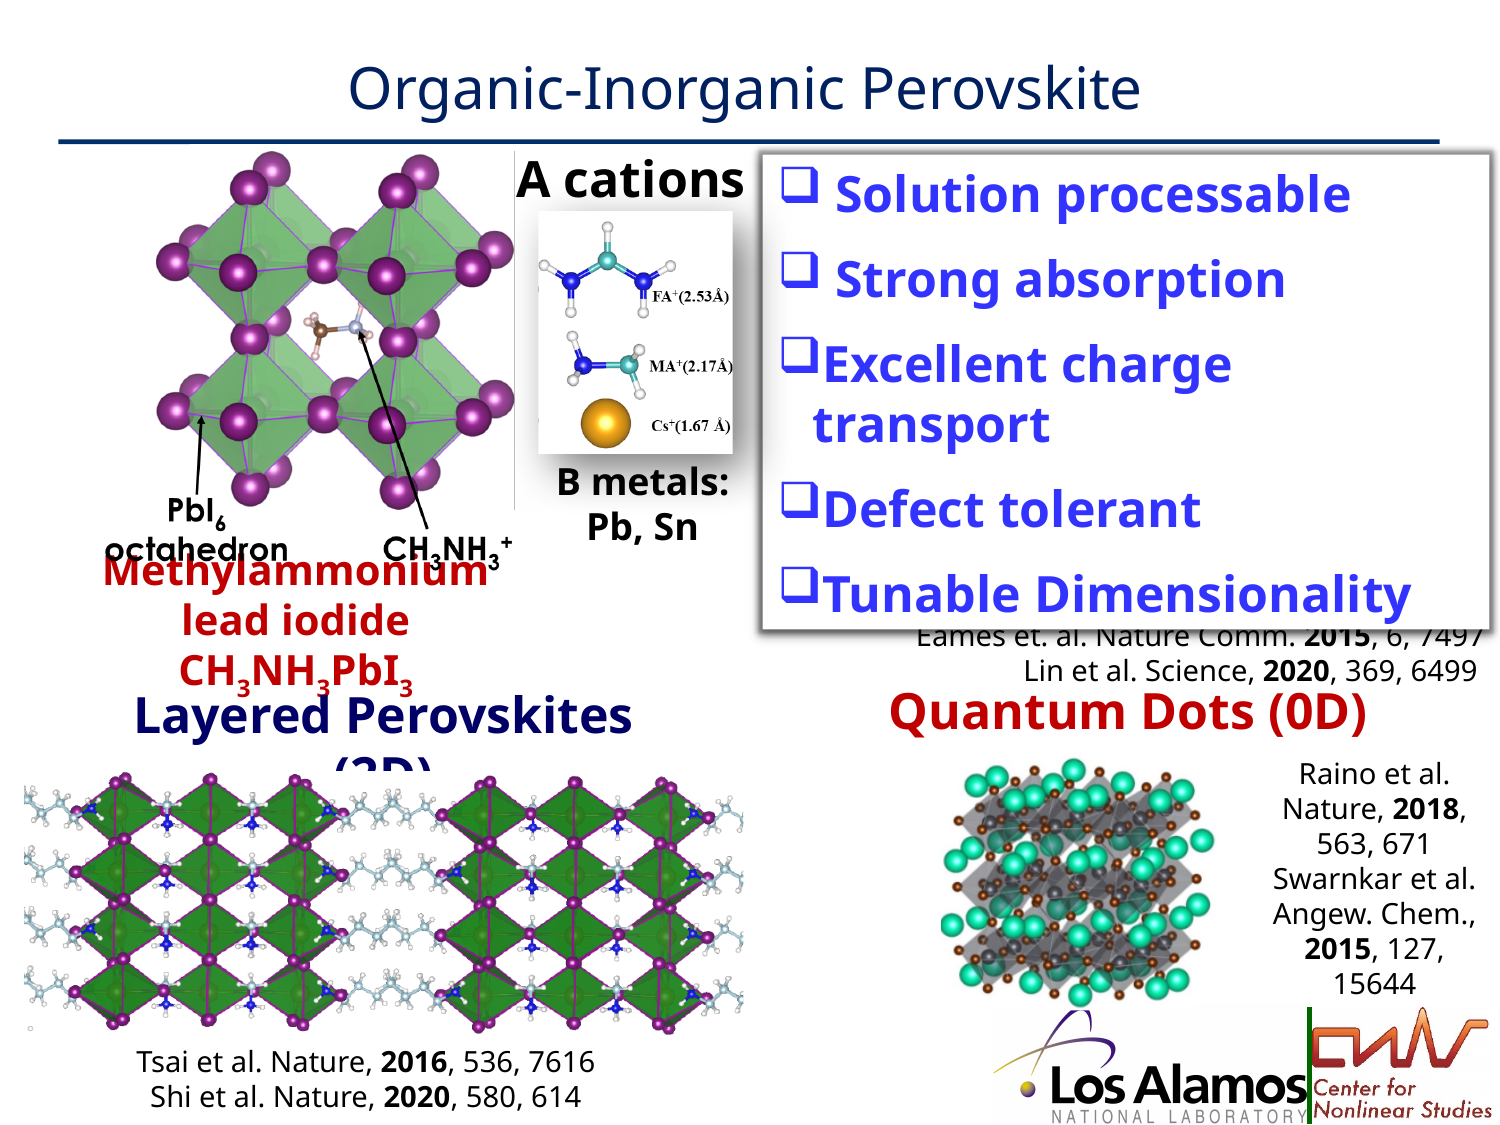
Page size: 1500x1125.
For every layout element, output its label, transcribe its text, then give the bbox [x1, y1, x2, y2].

text_box Solution processable Strong absorption Excellent charge transport Defect tolerant Tunable Dimensionality [762, 154, 1490, 630]
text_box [806, 672, 1500, 1011]
picture [99, 151, 517, 578]
text_box A cations [501, 139, 761, 215]
picture [1312, 1011, 1492, 1124]
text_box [23, 676, 744, 1122]
text_box Organic-Inorganic Perovskite [63, 43, 1443, 139]
text_box Methylammonium lead iodide CH3NH3PbI3 [44, 536, 547, 674]
picture [992, 1011, 1307, 1124]
text_box Kojima et al. J. Am. Chem. Soc, 2009, 131, 6050 Eames et. al. Nature Comm. 2015, 6, 7497 Lin et al. Science, 2020, 369, 6499 [773, 637, 1500, 695]
text_box B metals: Pb, Sn [522, 450, 763, 556]
picture [538, 210, 733, 454]
